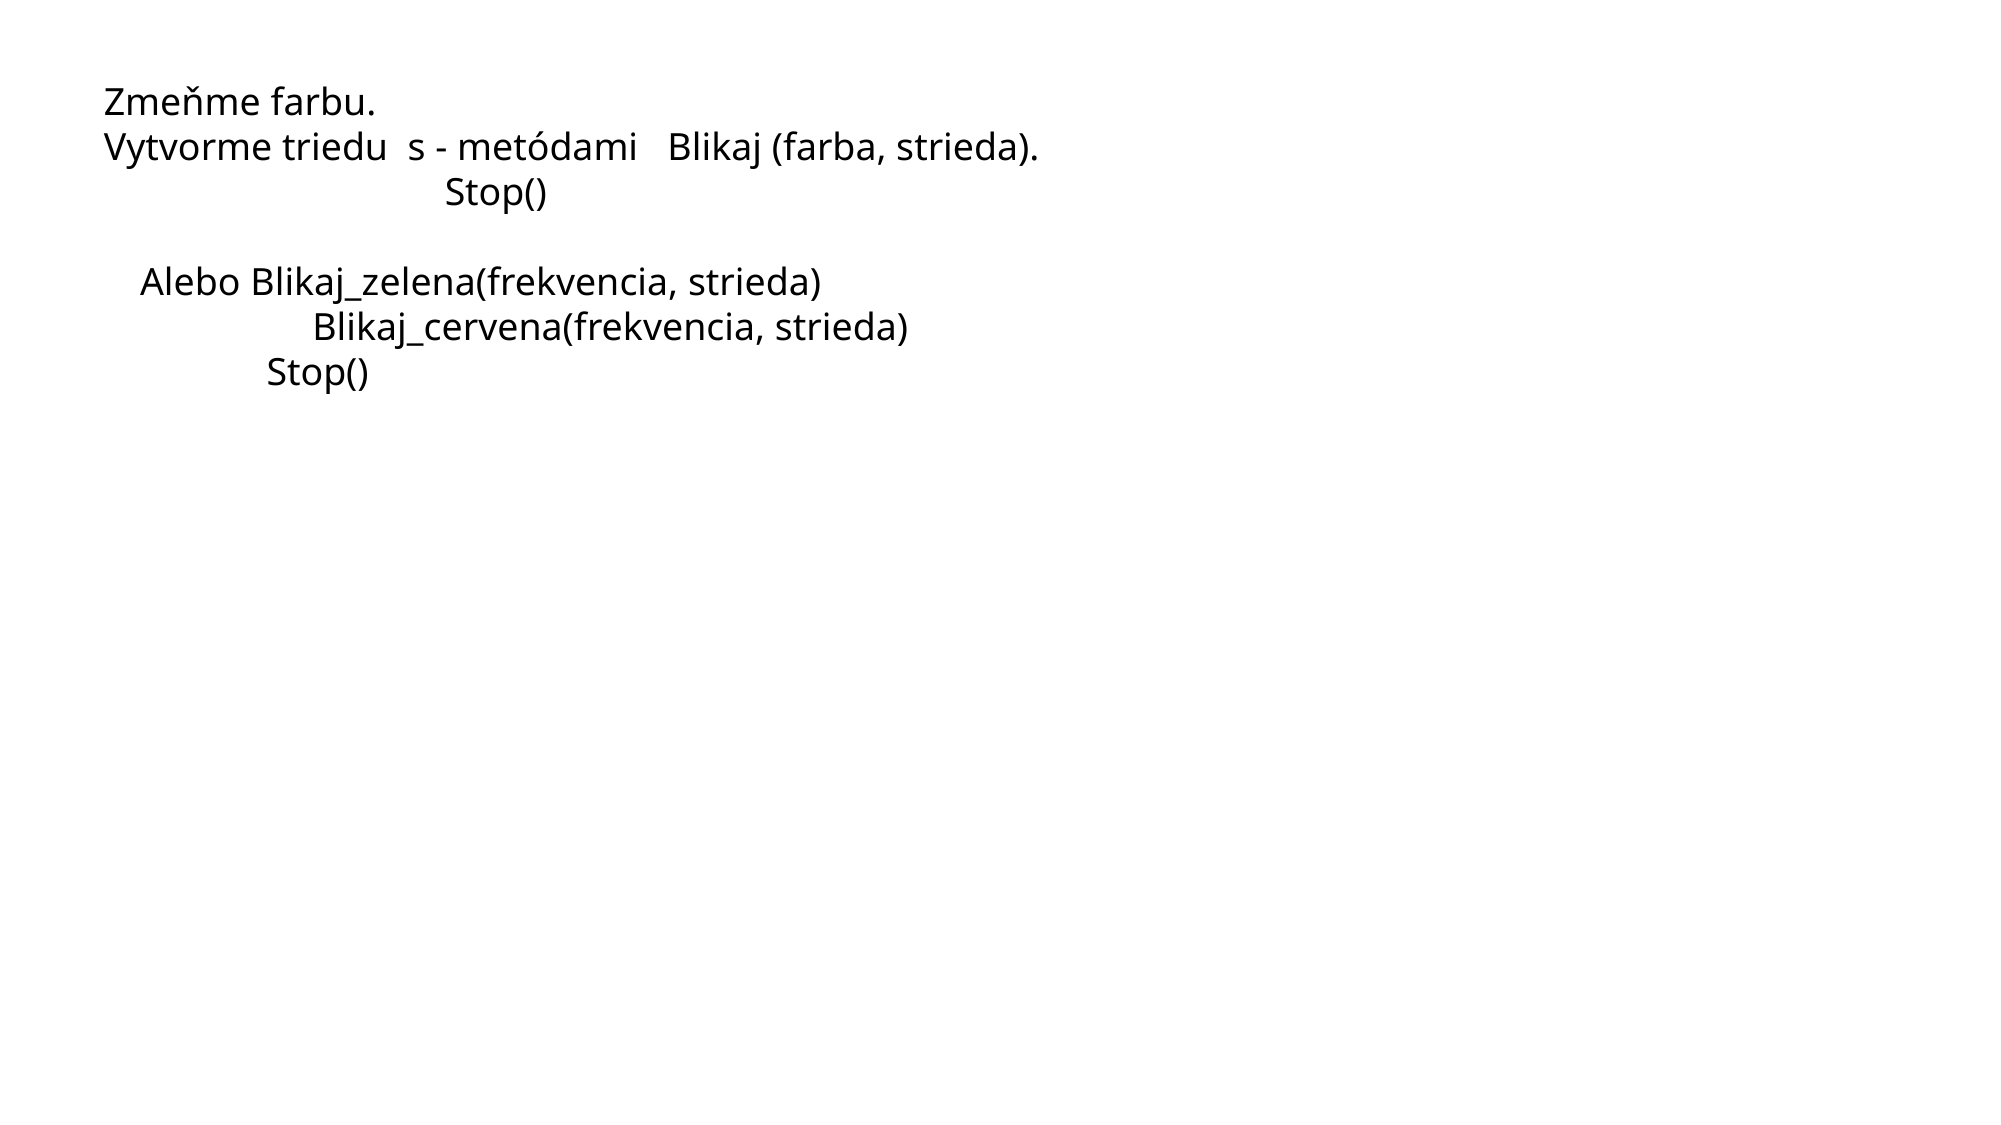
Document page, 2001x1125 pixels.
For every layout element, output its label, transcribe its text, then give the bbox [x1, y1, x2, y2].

text_box Zmeňme farbu. Vytvorme triedu s - metódami Blikaj (farba, strieda). Stop() Alebo Blikaj_zelena(frekvencia, strieda) Blikaj_cervena(frekvencia, strieda) Stop() [51, 70, 1567, 446]
